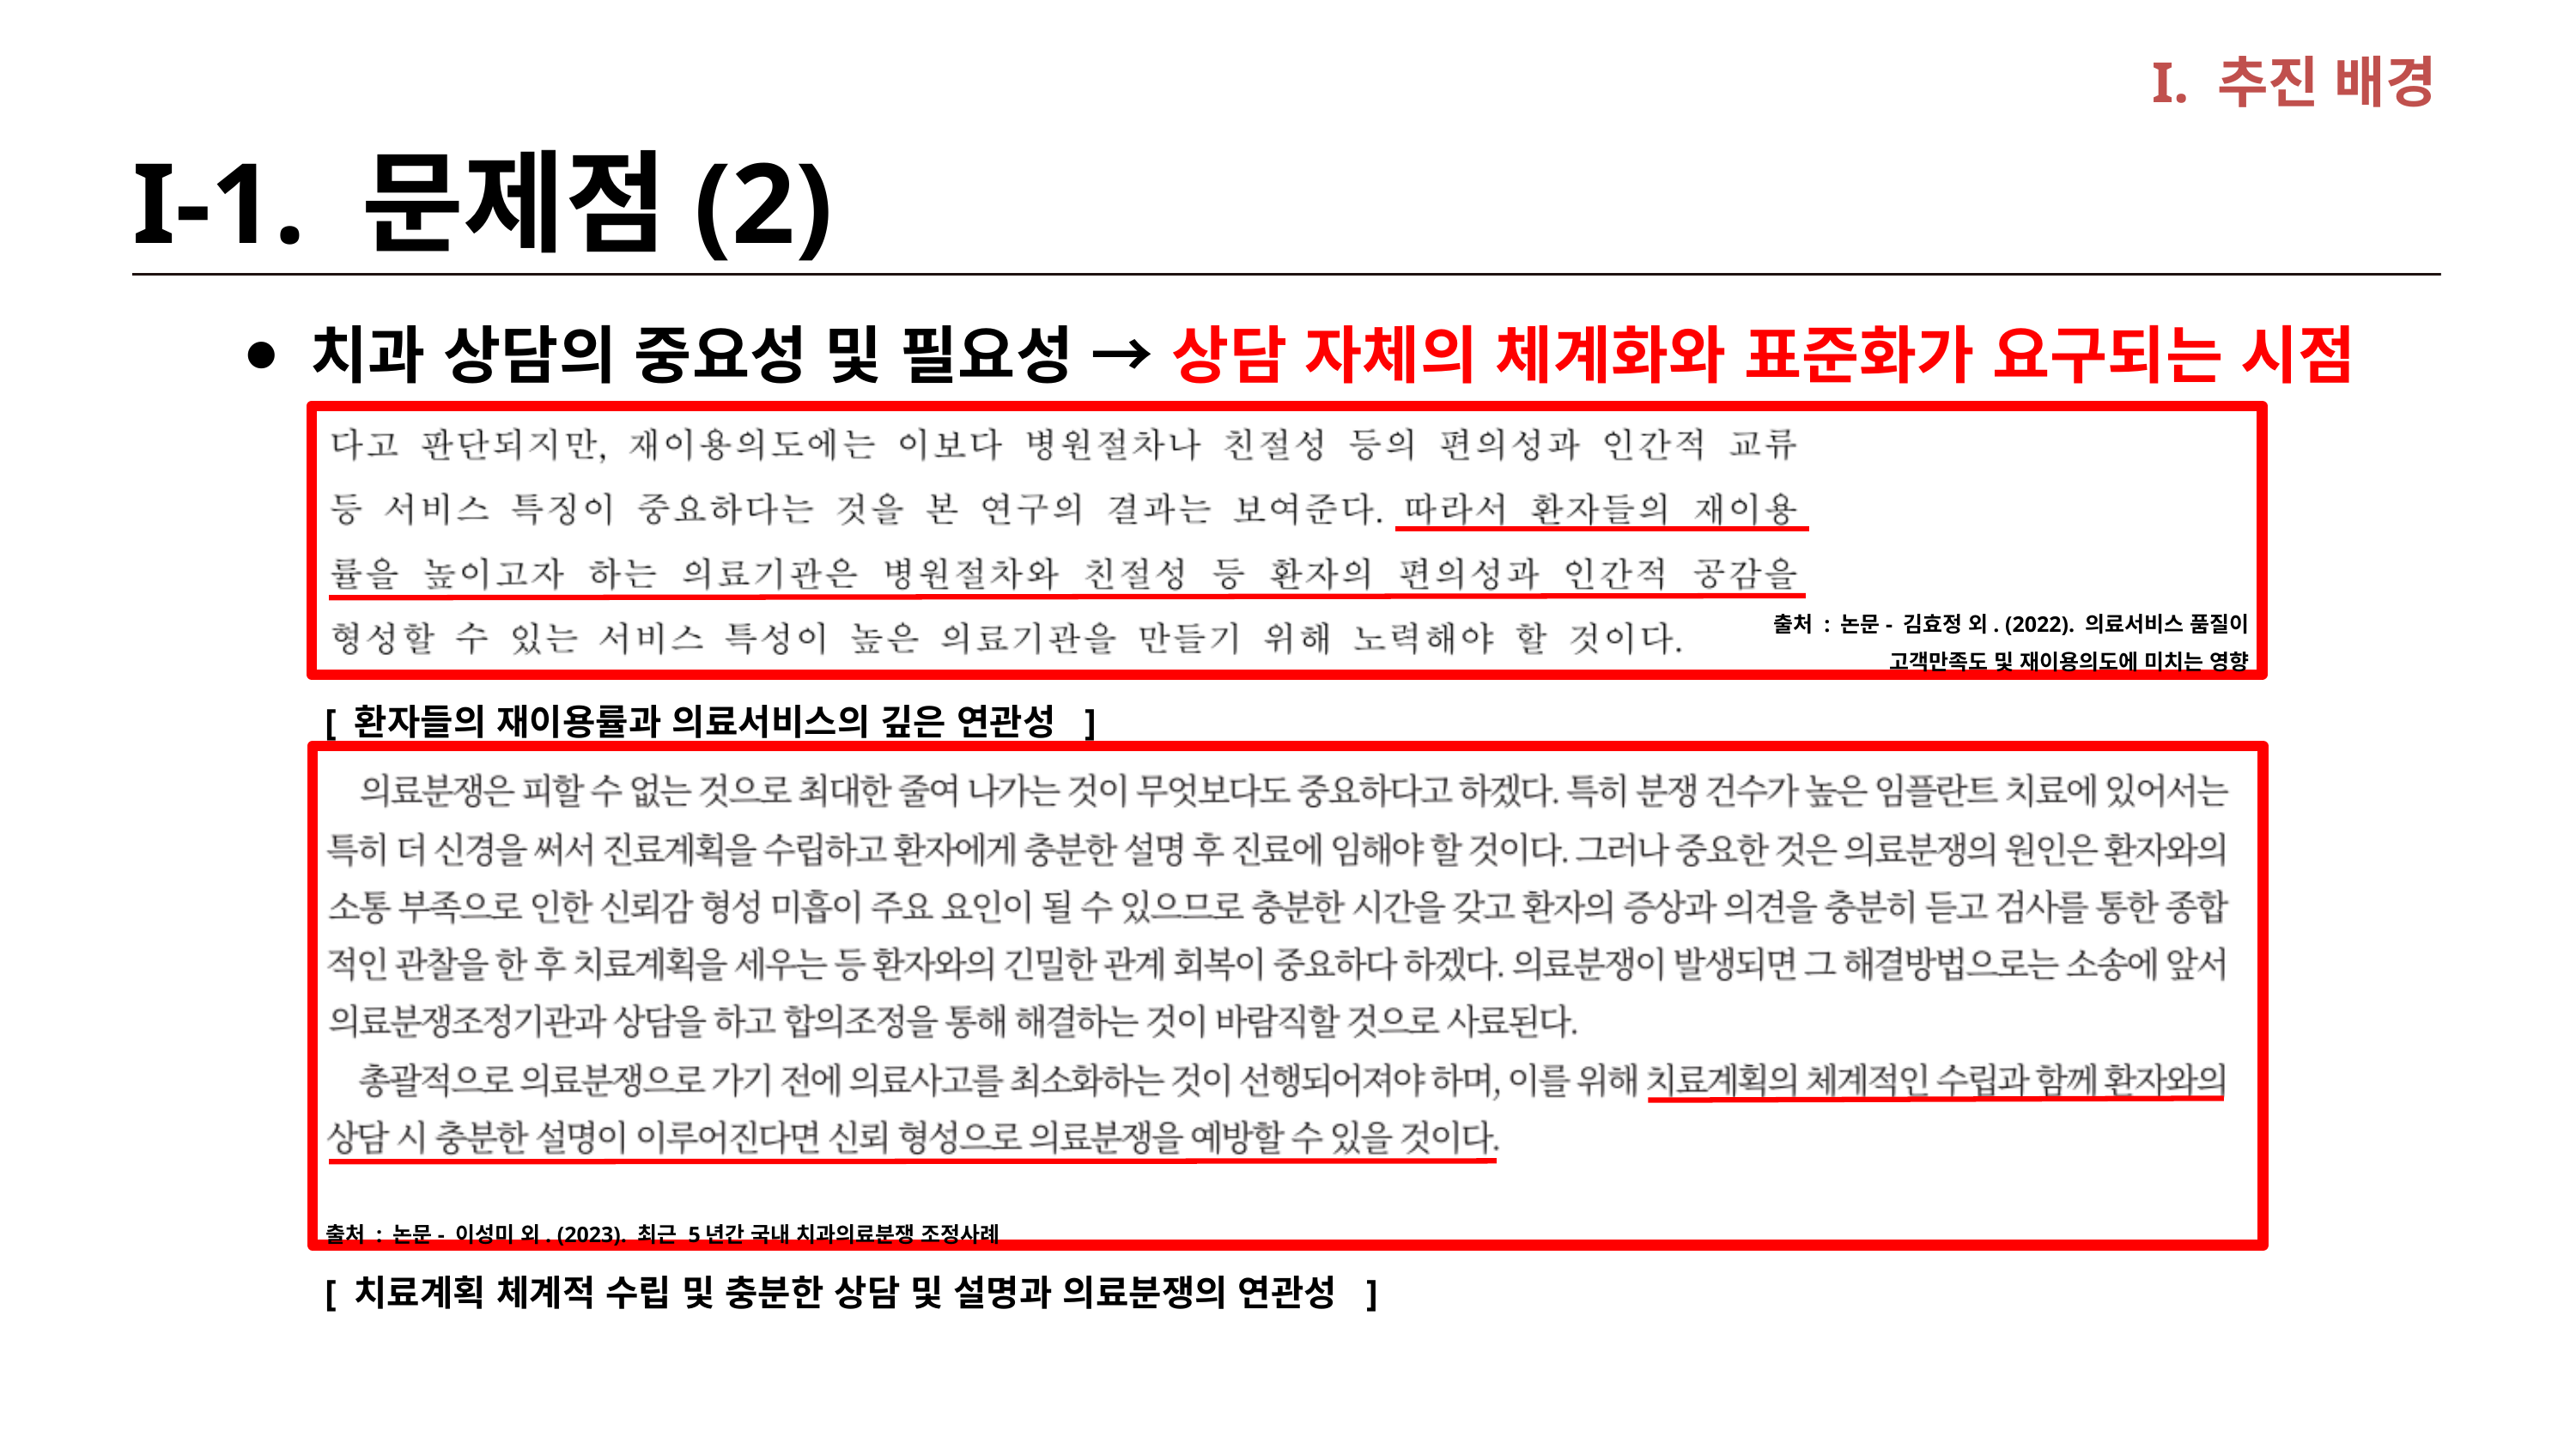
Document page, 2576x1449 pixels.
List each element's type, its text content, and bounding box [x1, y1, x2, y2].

text_box ⦁ 치과 상담의 중요성 및 필요성 → 상담 자체의 체계화와 표준화가 요구되는 시점 [245, 291, 2455, 482]
picture [312, 416, 1811, 671]
text_box [ 치료계획 체계적 수립 및 충분한 상담 및 설명과 의료분쟁의 연관성 ] [312, 1242, 1409, 1320]
text_box [ 환자들의 재이용률과 의료서비스의 깊은 연관성 ] [312, 678, 1326, 749]
text_box I. 추진 배경 [1649, 35, 2437, 115]
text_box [328, 595, 1807, 598]
picture [311, 756, 2246, 1173]
text_box I-1. 문제점(2) [132, 111, 1955, 267]
text_box 출처 : 논문- 이성미 외. (2023). 최근 5년간 국내 치과의료분쟁 조정사례 [313, 1201, 1544, 1253]
text_box [313, 746, 2263, 1246]
text_box [312, 406, 2263, 591]
text_box 출처 : 논문- 김효정 외. (2022). 의료서비스 품질이 고객만족도 및 재이용의도에 미치는 영향 [1686, 591, 2263, 682]
picture [131, 271, 2442, 276]
